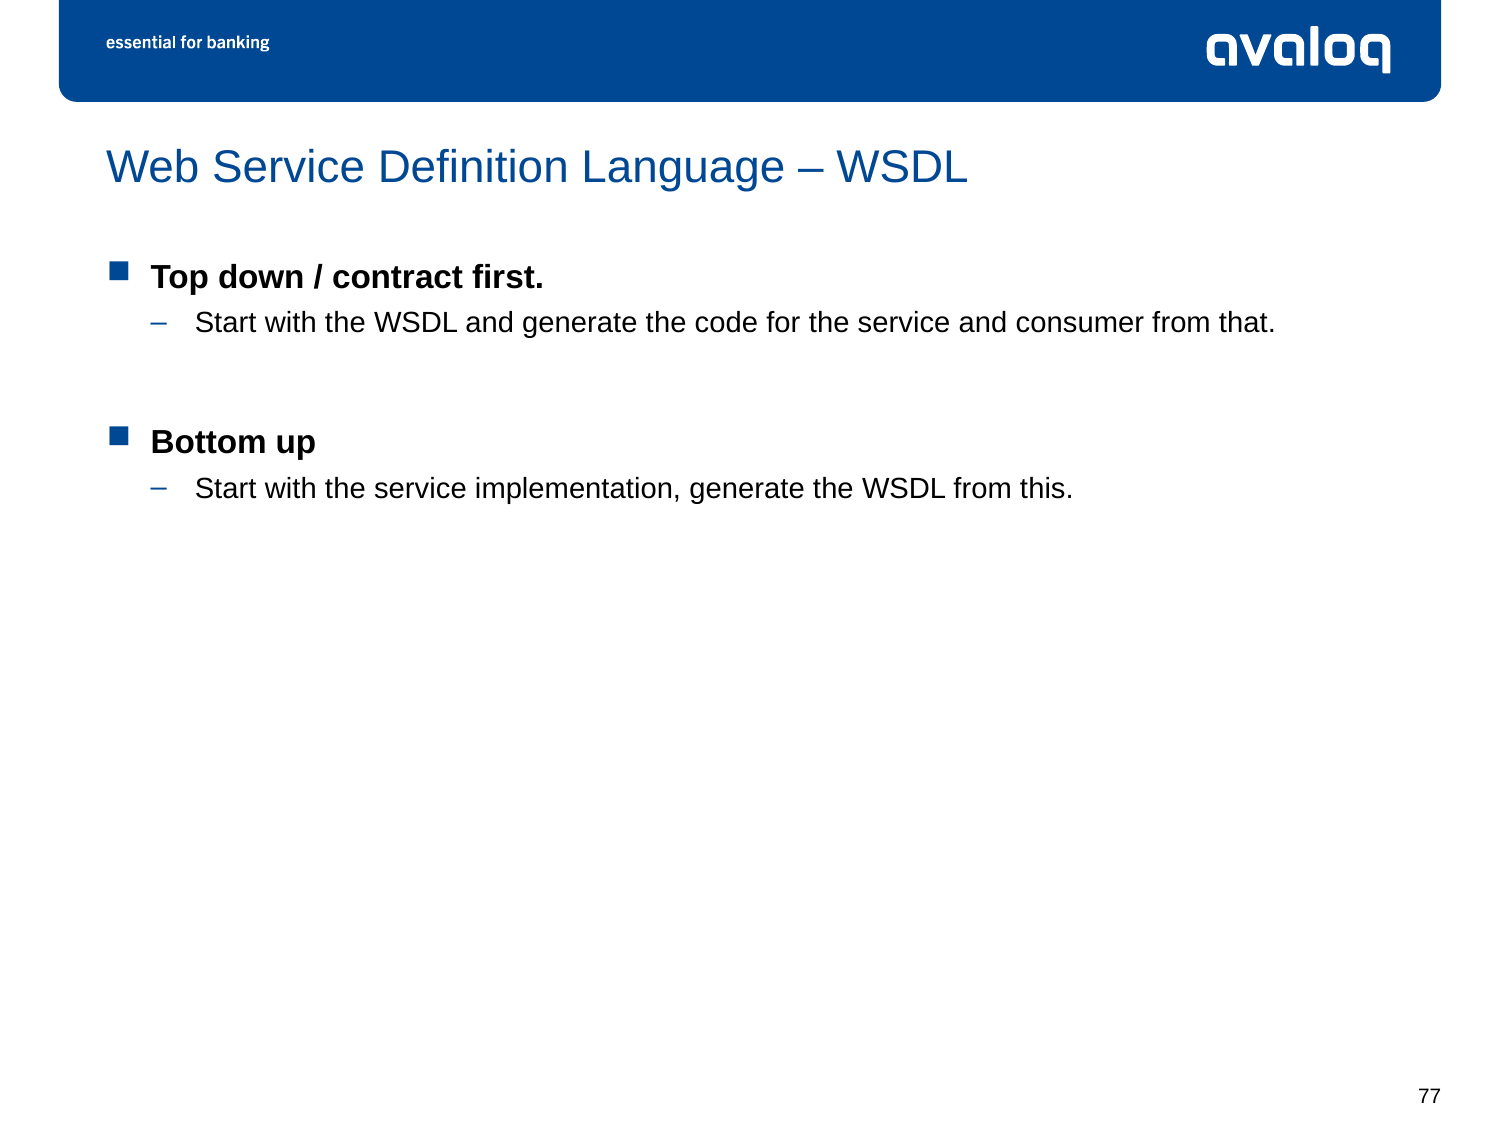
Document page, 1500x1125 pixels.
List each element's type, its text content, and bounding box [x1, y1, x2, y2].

slide_number 77 [1200, 1082, 1442, 1112]
list Top down / contract first. Start with the WSDL and generate the code for the service and consumer from that. Bottom up Start with the service implementation, generate the WSDL from this. [105, 255, 1394, 1042]
title Web Service Definition Language – WSDL [105, 142, 1394, 215]
